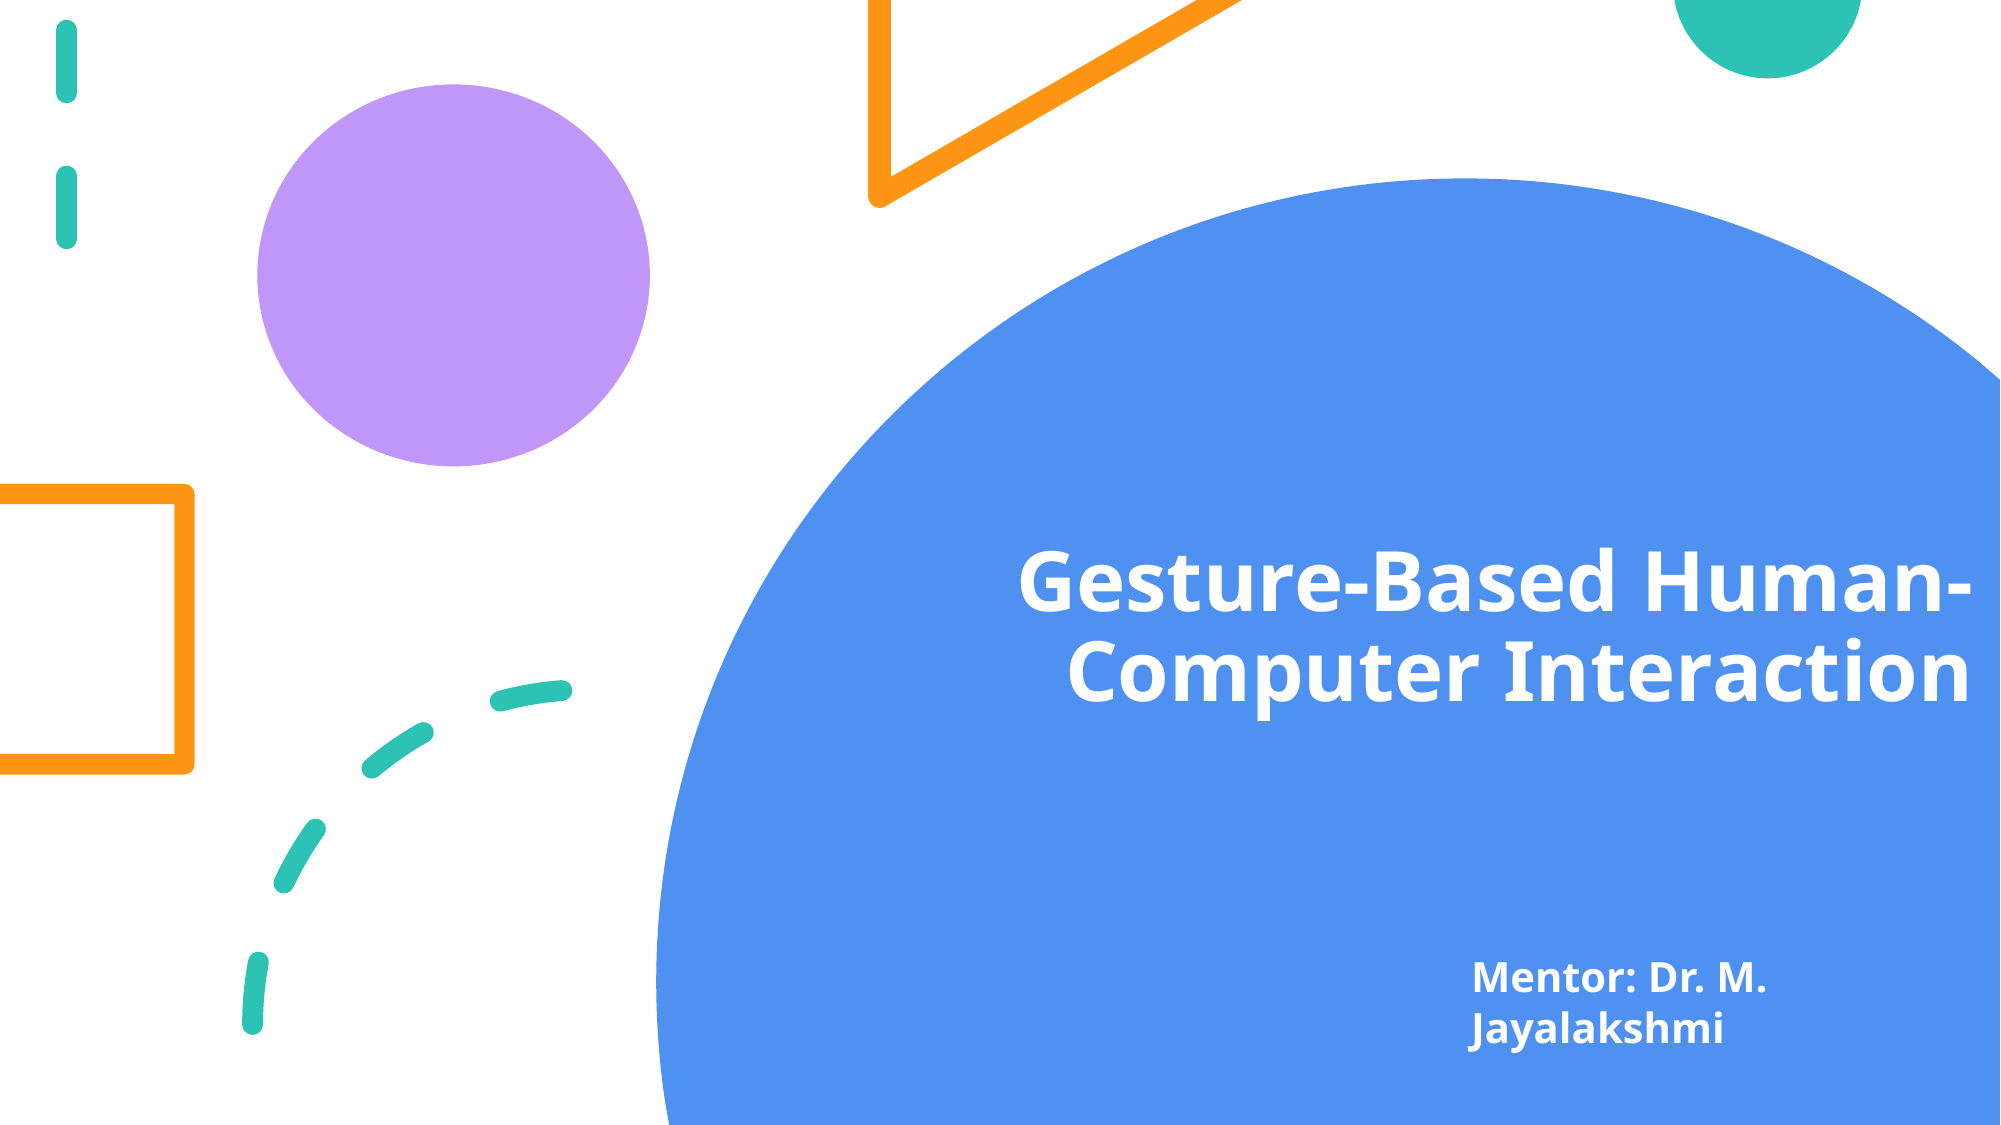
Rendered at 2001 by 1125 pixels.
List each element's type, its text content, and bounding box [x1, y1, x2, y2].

text_box Mentor: Dr. M. Jayalakshmi [1456, 943, 1989, 1059]
title Gesture-Based Human-Computer Interaction [971, 352, 1989, 728]
